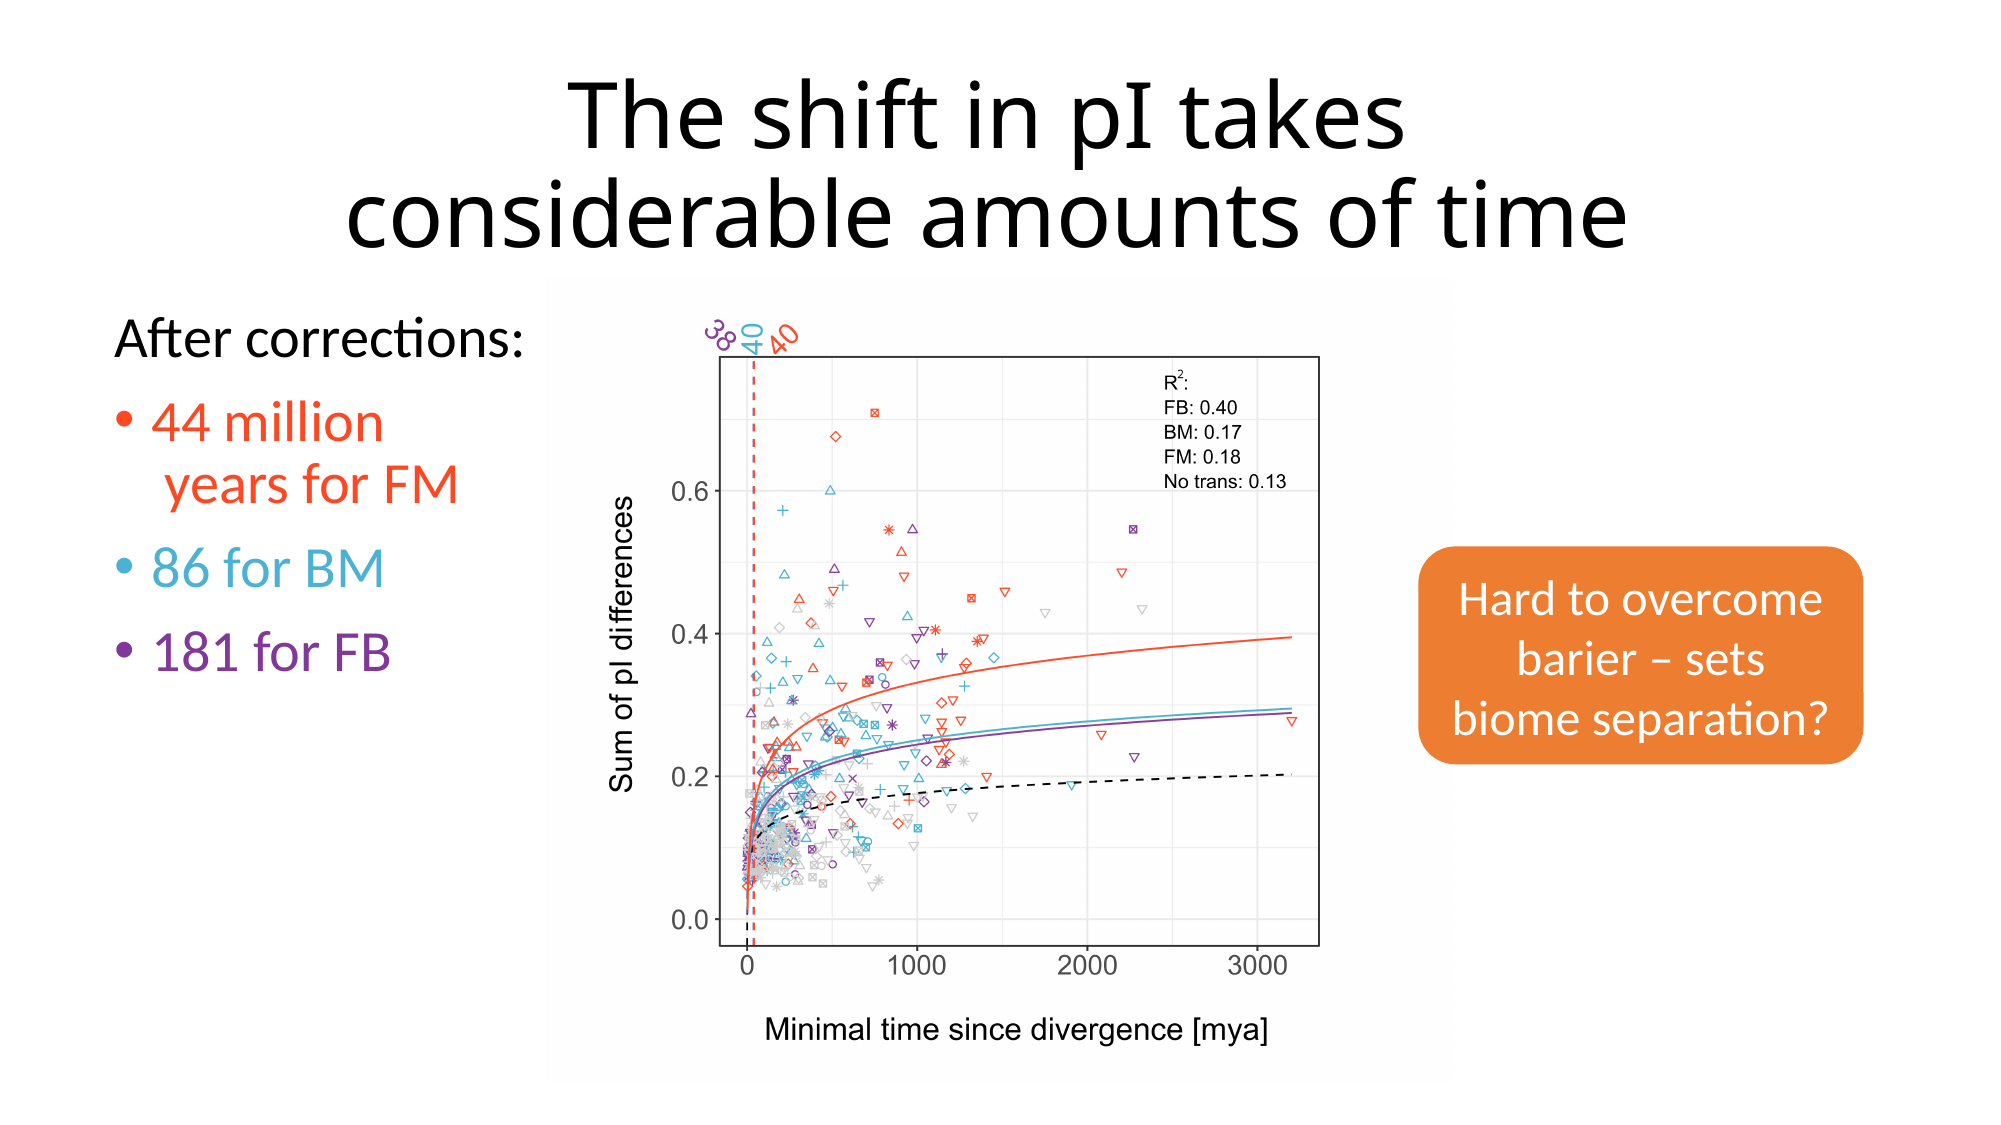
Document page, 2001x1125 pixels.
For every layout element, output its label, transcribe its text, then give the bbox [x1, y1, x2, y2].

list After corrections: 44 million years for FM 86 for BM 181 for FB [99, 299, 546, 1014]
text_box Hard to overcome barier – sets biome separation? [1454, 546, 1864, 765]
picture [546, 277, 1454, 1084]
title The shift in pI takes considerable amounts of time [137, 59, 1863, 278]
